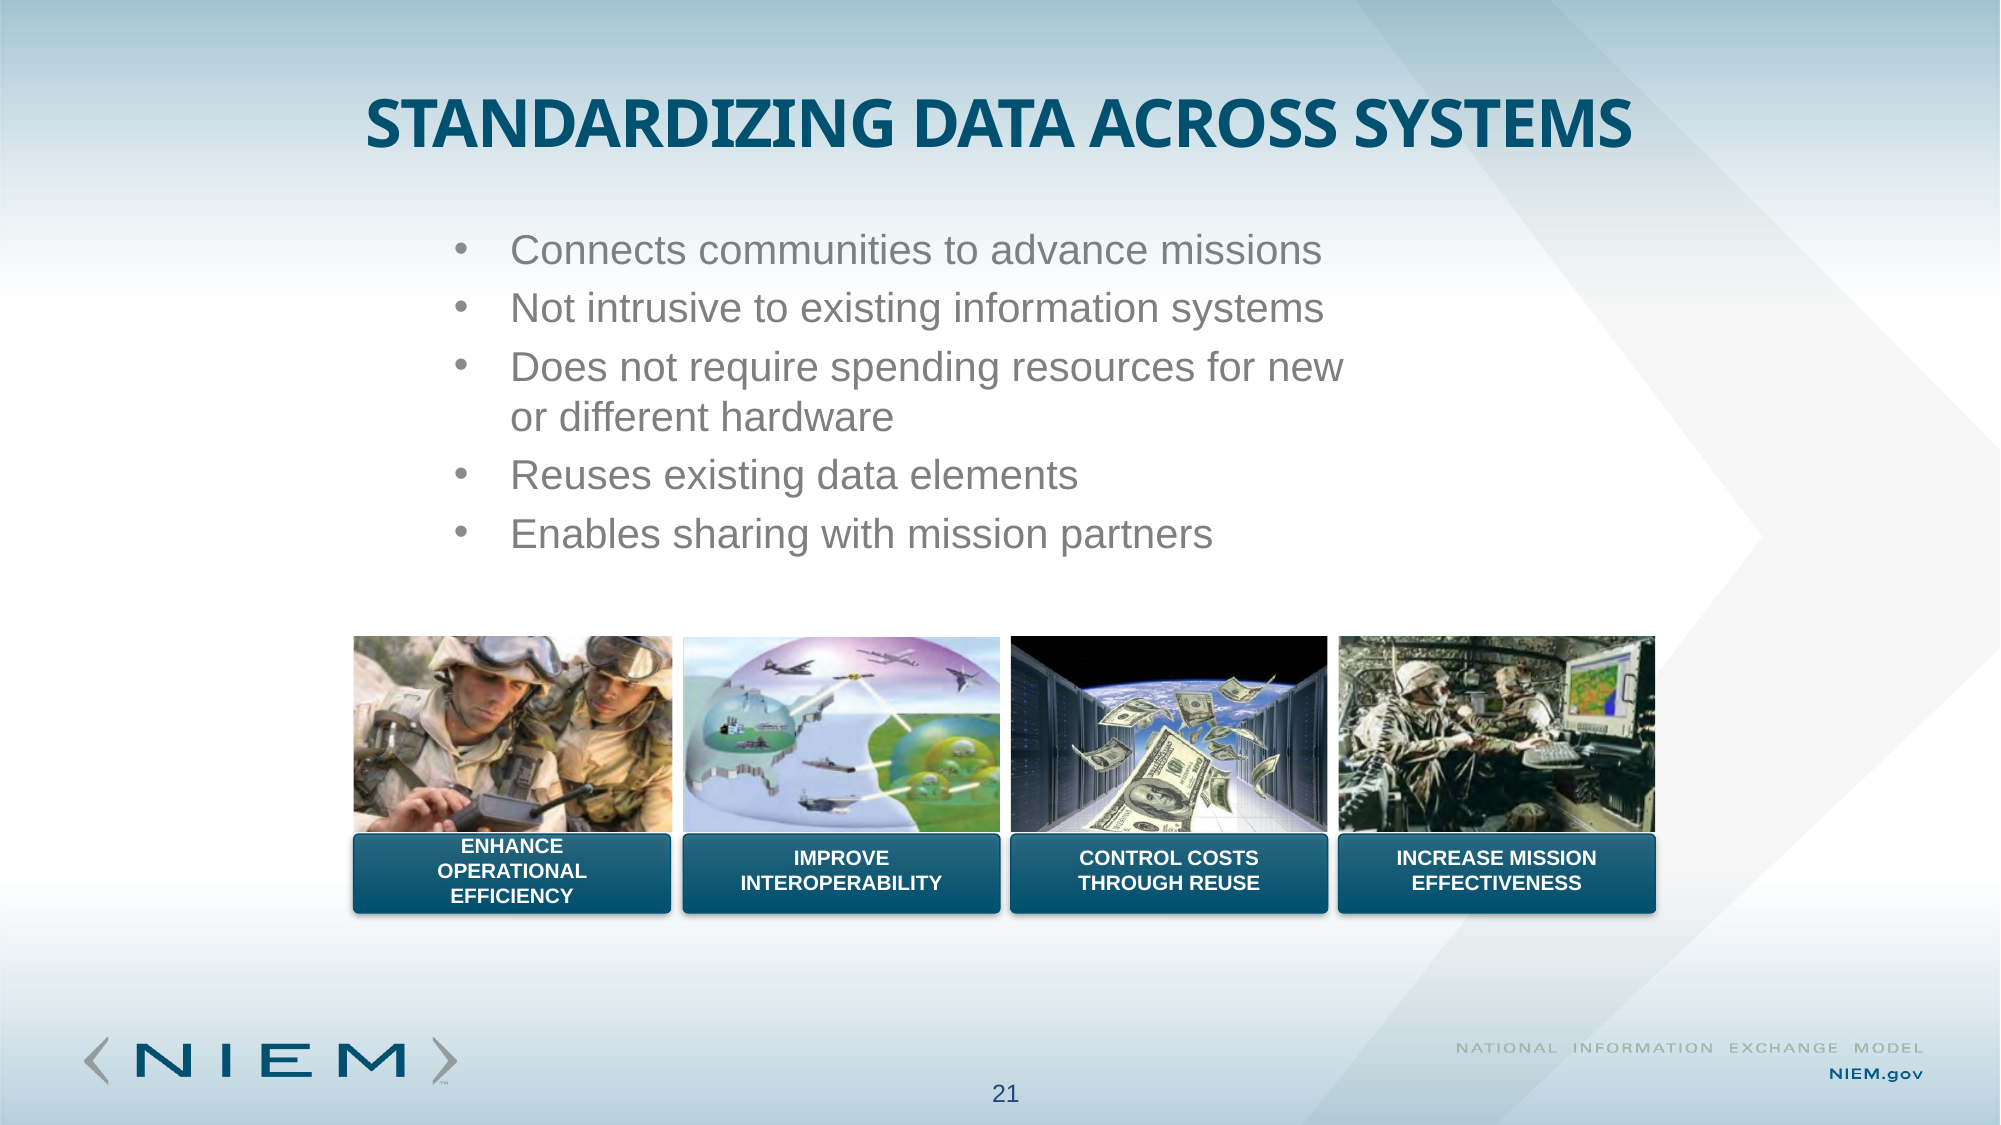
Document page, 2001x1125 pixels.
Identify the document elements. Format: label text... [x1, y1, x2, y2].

picture [0, 0, 2000, 1125]
text_box Standardizing Data Across Systems [324, 88, 1675, 222]
text_box CONTROL COSTS THROUGH REUSE [1010, 838, 1329, 914]
text_box ENHANCE OPERATIONAL EFFICIENCY [352, 839, 672, 914]
list Connects communities to advance missions Not intrusive to existing information systems Does not require spending resources for new or different hardware Reuses existing data elements Enables sharing with mission partners [438, 215, 1789, 694]
text_box IMPROVE INTEROPERABILITY [682, 838, 1001, 914]
text_box 21 [830, 1070, 1181, 1125]
text_box INCREASE MISSION EFFECTIVENESS [1337, 838, 1656, 914]
